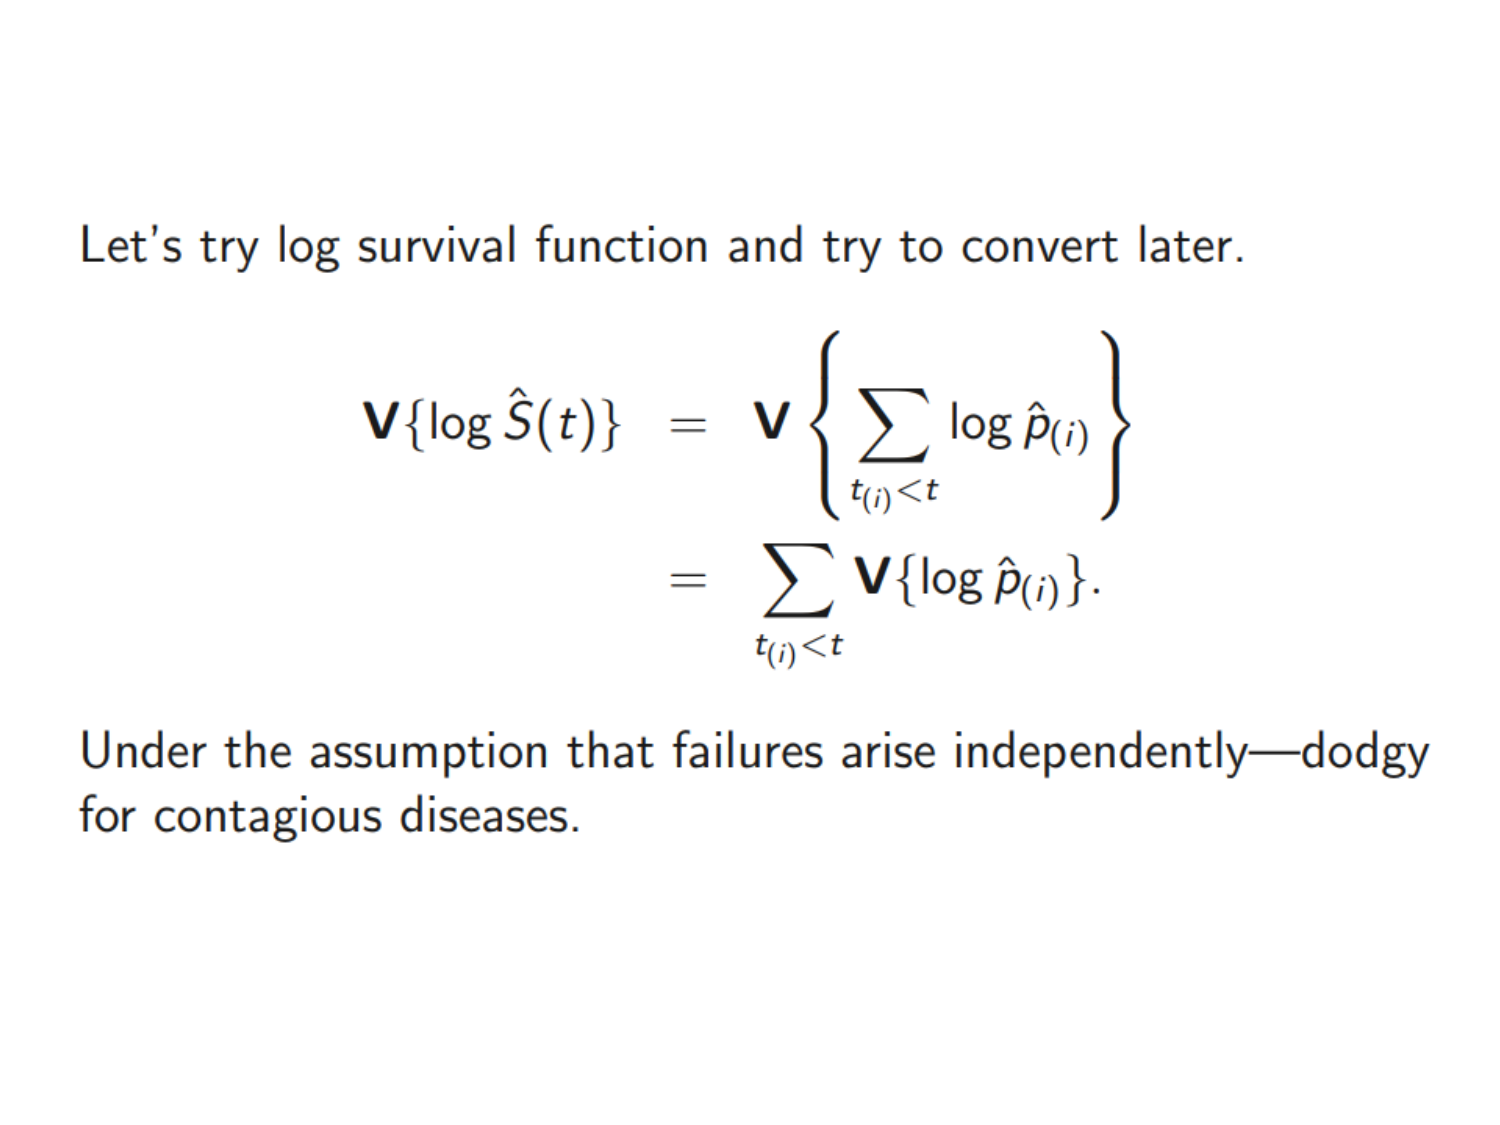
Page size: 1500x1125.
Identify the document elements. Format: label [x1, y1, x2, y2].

picture [37, 168, 1462, 957]
